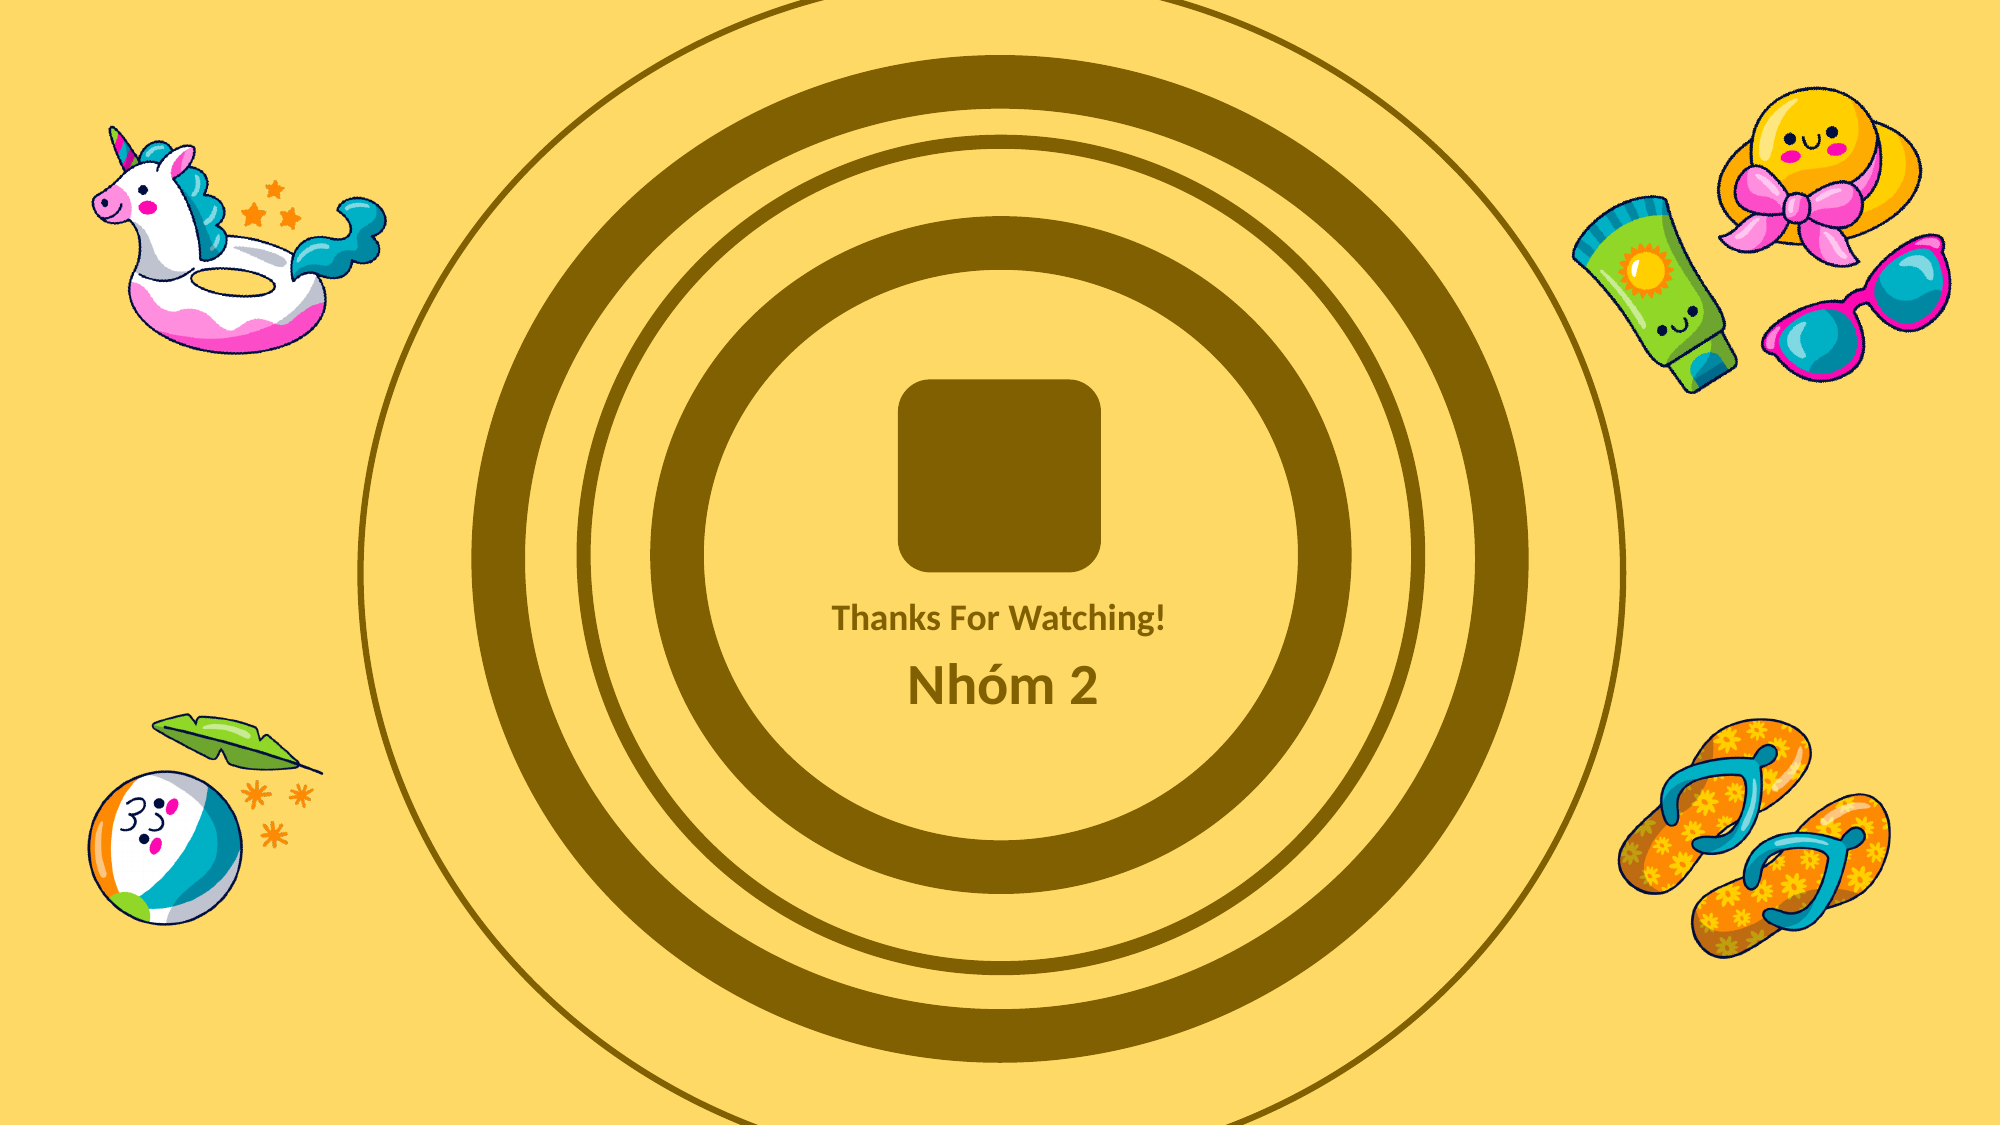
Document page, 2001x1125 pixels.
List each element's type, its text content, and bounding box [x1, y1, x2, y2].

text_box Thanks For Watching! [749, 585, 1250, 646]
picture [64, 82, 401, 420]
picture [1595, 681, 1923, 1009]
text_box [896, 378, 1102, 574]
picture [1530, 20, 2000, 491]
text_box Nhóm 2 [859, 638, 1148, 724]
text_box [359, 0, 1625, 1125]
text_box [792, 0, 805, 4]
picture [19, 639, 363, 982]
